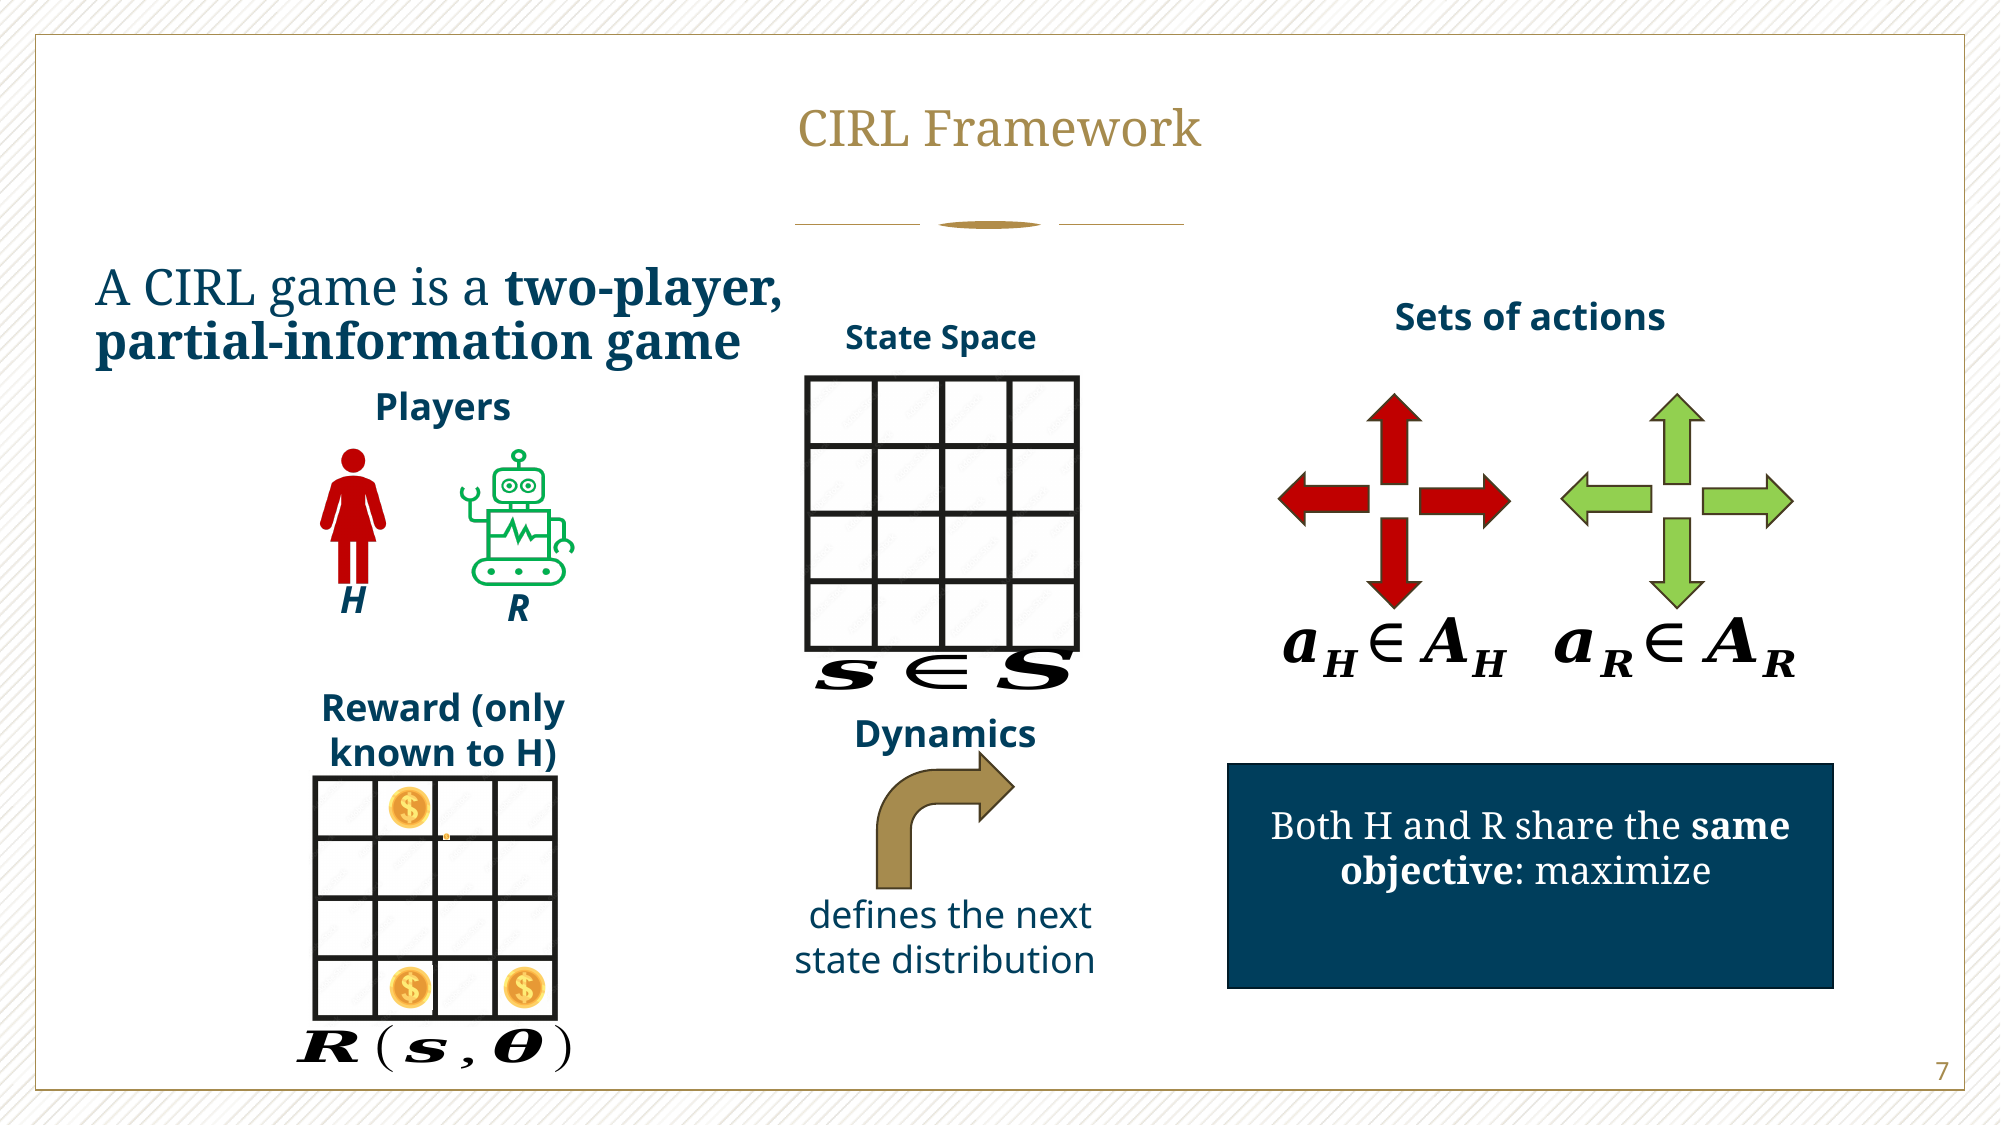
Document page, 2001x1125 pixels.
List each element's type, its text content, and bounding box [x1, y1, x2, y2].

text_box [1242, 285, 1819, 686]
title CIRL Framework [137, 34, 1863, 226]
picture [0, 0, 2001, 1125]
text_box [243, 676, 643, 1075]
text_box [243, 375, 643, 638]
list A CIRL game is a two-player, partial-information game [80, 172, 826, 399]
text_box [775, 309, 1108, 702]
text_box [742, 702, 1148, 1043]
slide_number 7 [1514, 1042, 1965, 1103]
